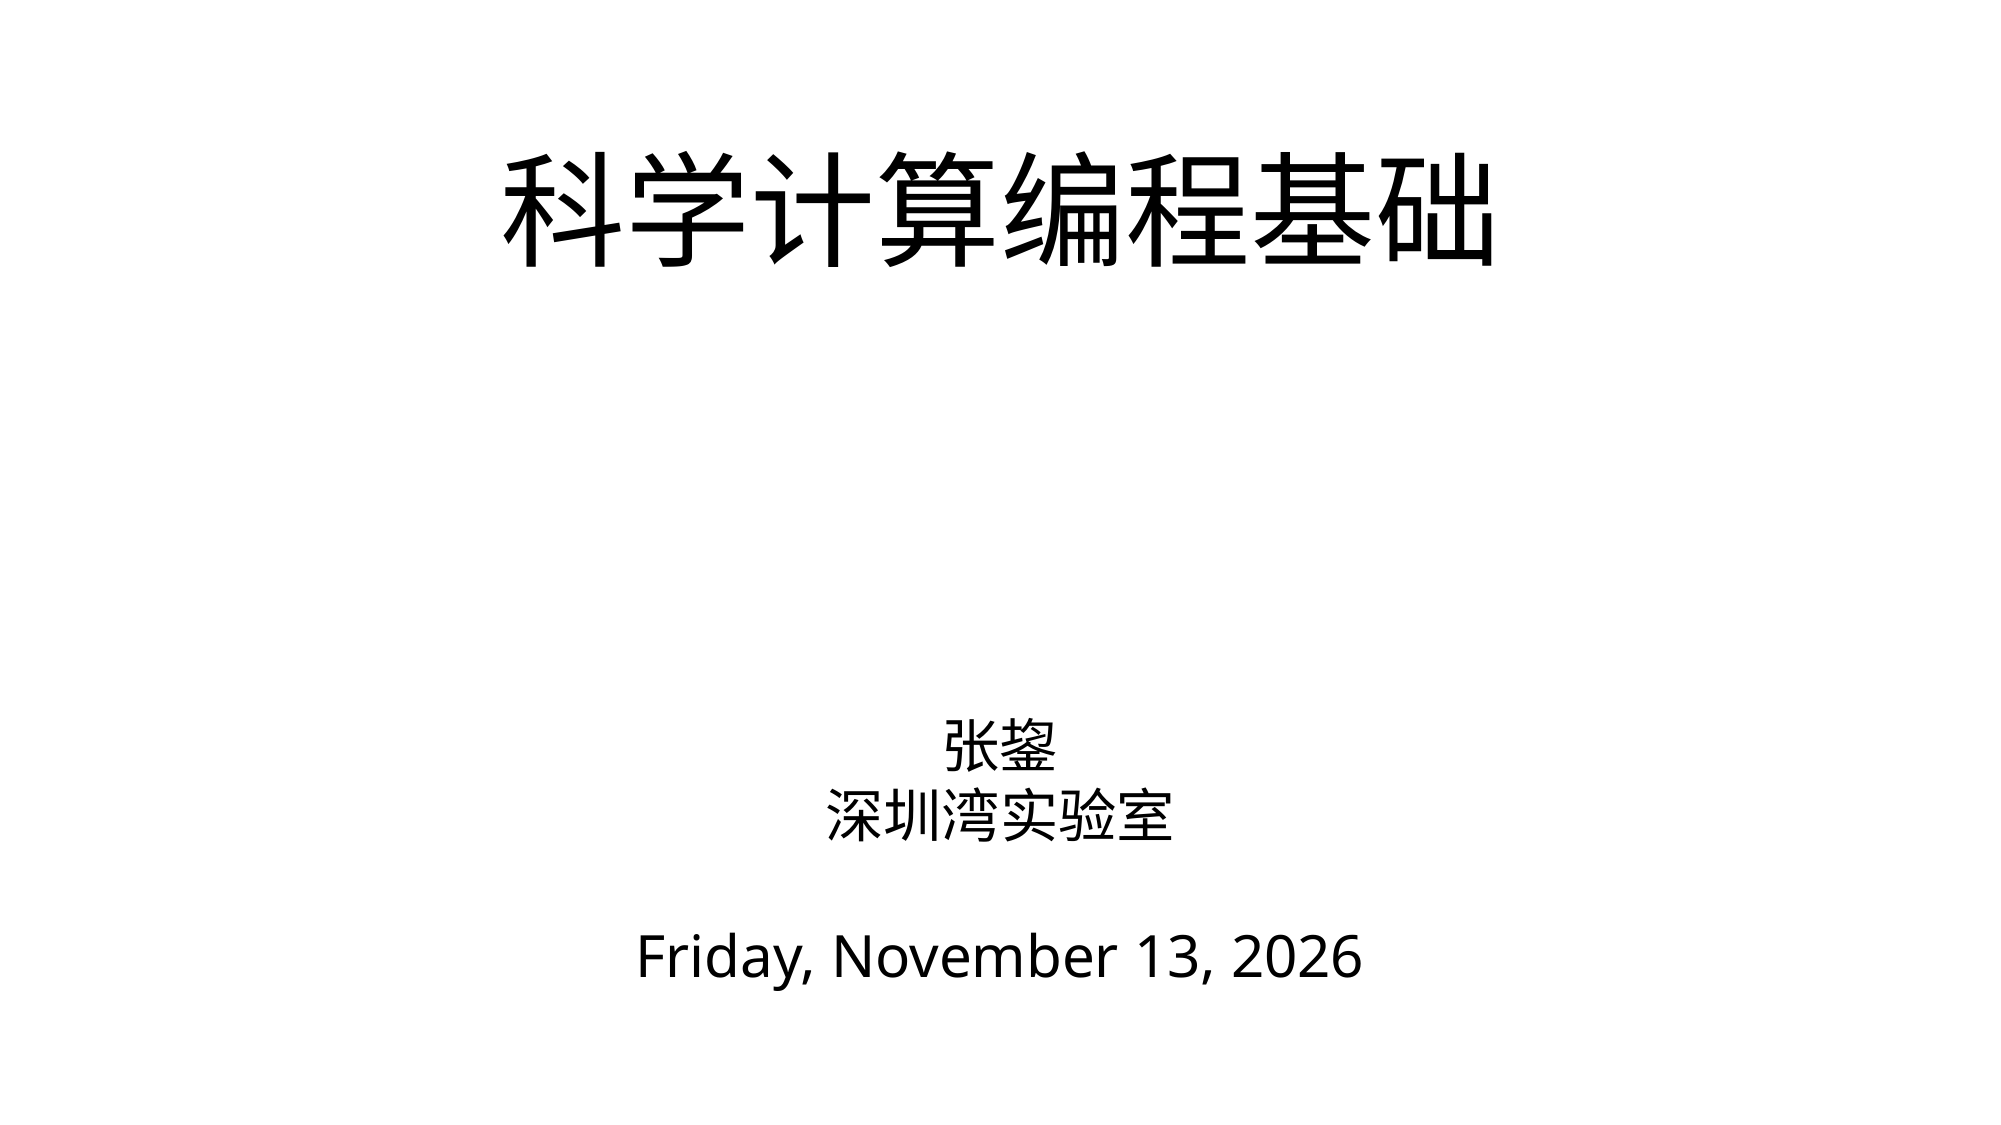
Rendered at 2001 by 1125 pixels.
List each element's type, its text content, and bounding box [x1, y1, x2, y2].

text_box 科学计算编程基础 [175, 125, 1825, 291]
text_box 张鋆 深圳湾实验室 2024年11月28日 [620, 701, 1380, 1006]
